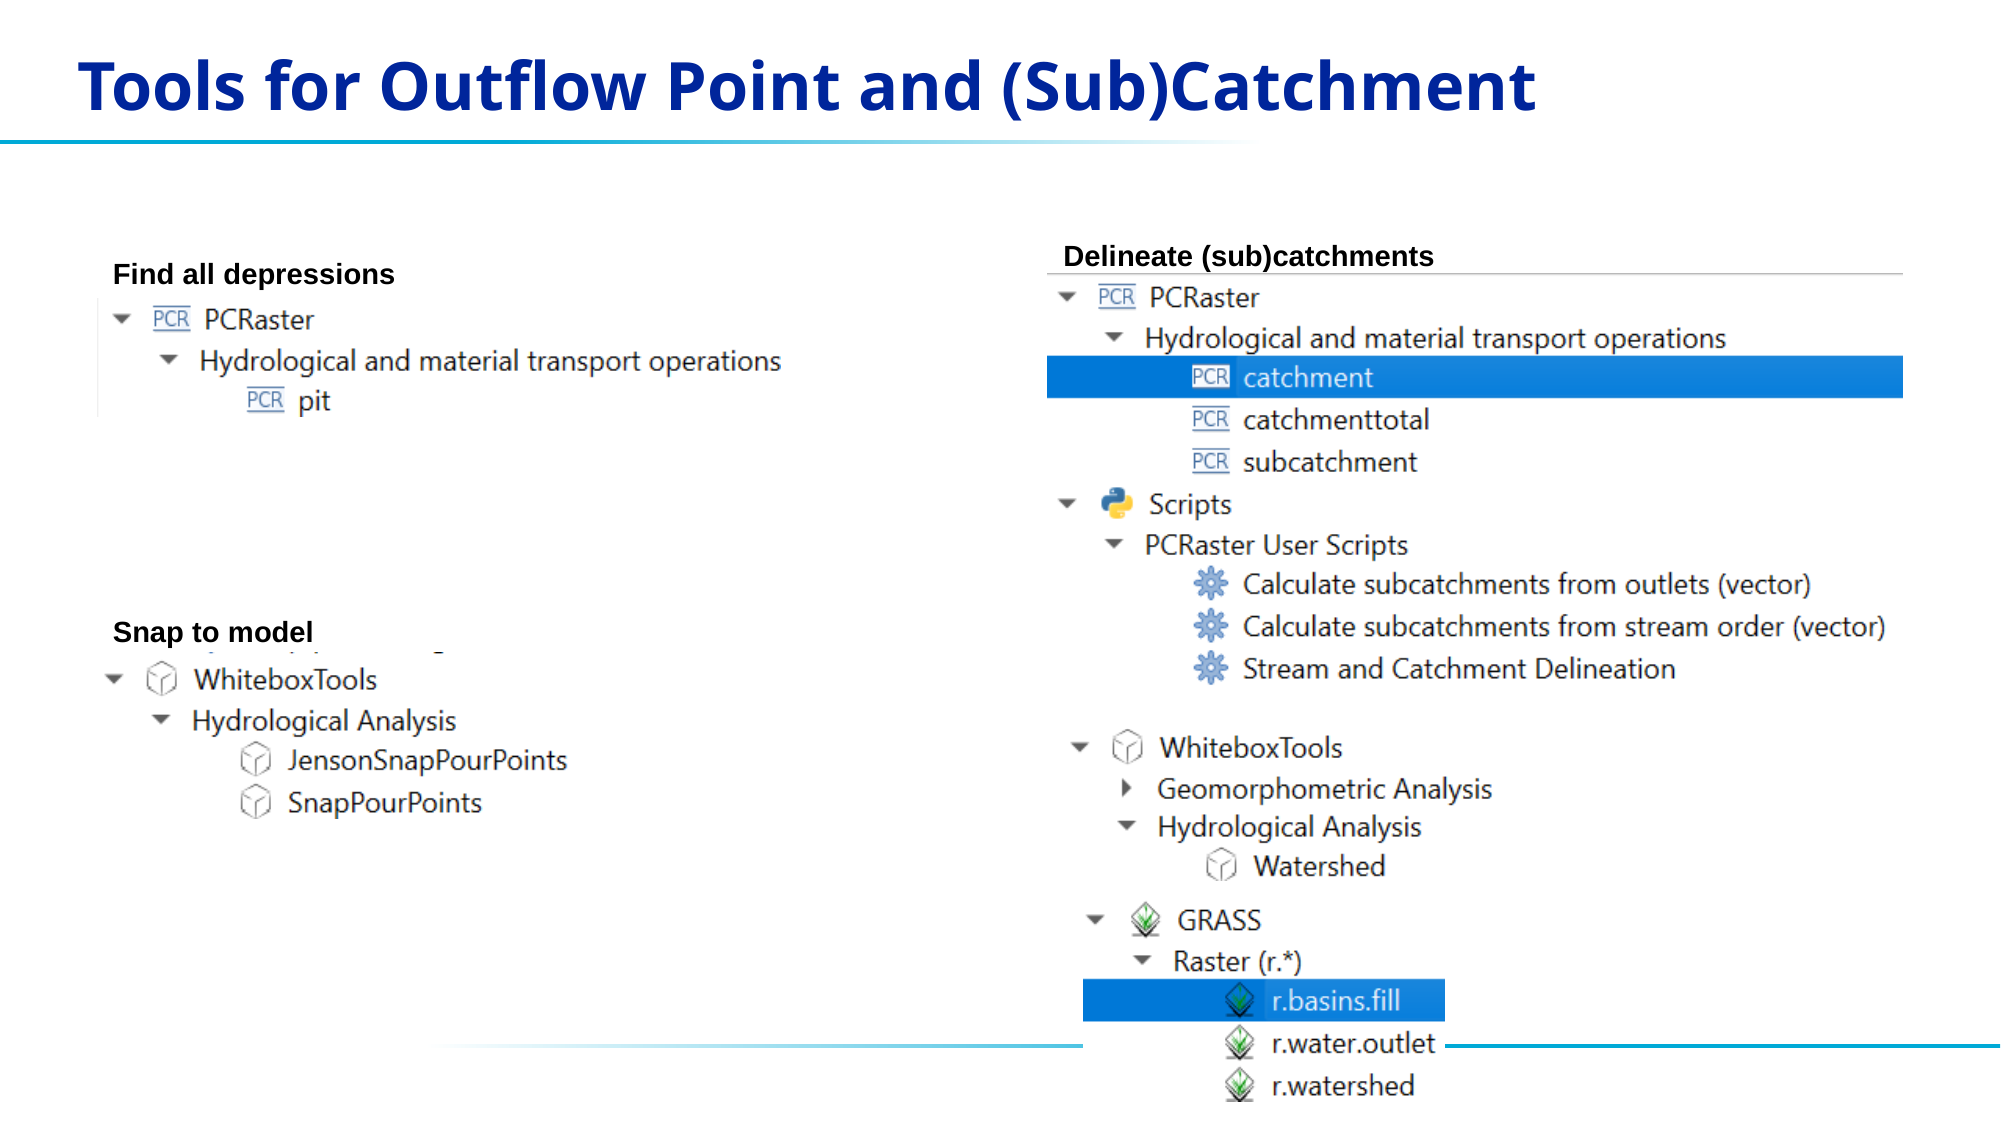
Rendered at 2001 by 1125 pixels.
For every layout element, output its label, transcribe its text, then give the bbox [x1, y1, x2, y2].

title Tools for Outflow Point and (Sub)Catchment [62, 23, 1637, 132]
picture [97, 652, 572, 819]
picture [1047, 273, 1903, 696]
picture [1083, 899, 1445, 1102]
text_box Find all depressions [98, 248, 411, 297]
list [97, 298, 781, 417]
text_box Snap to model [98, 605, 330, 651]
text_box Delineate (sub)catchments [1048, 229, 1451, 271]
picture [1066, 728, 1498, 881]
